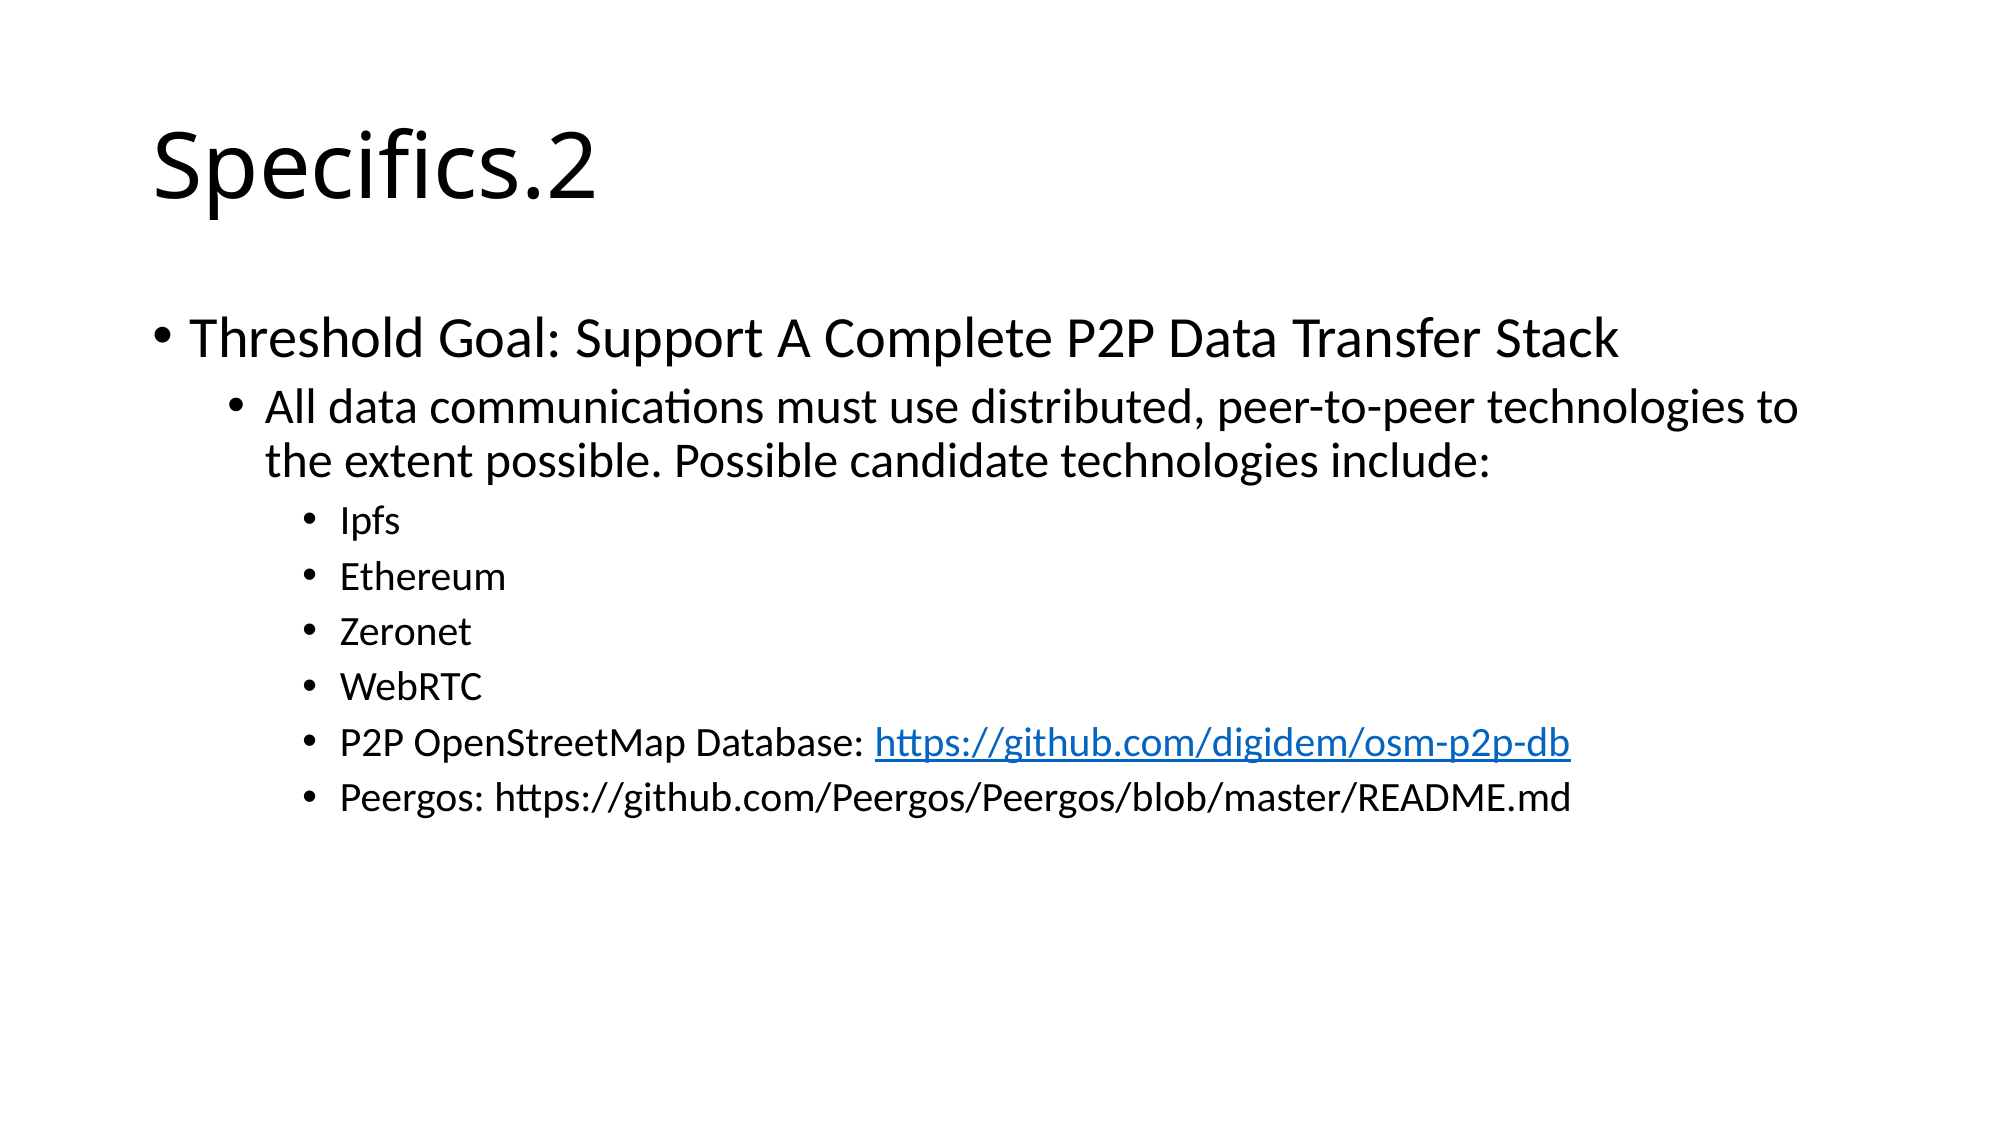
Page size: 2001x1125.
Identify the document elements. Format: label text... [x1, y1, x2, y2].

list Threshold Goal: Support A Complete P2P Data Transfer Stack All data communications must use distributed, peer-to-peer technologies to the extent possible. Possible candidate technologies include: Ipfs Ethereum Zeronet WebRTC P2P OpenStreetMap Database: https://github.com/digidem/osm-p2p-db Peergos: https://github.com/Peergos/Peergos/blob/master/README.md [137, 299, 1863, 1014]
title Specifics.2 [137, 59, 1863, 278]
